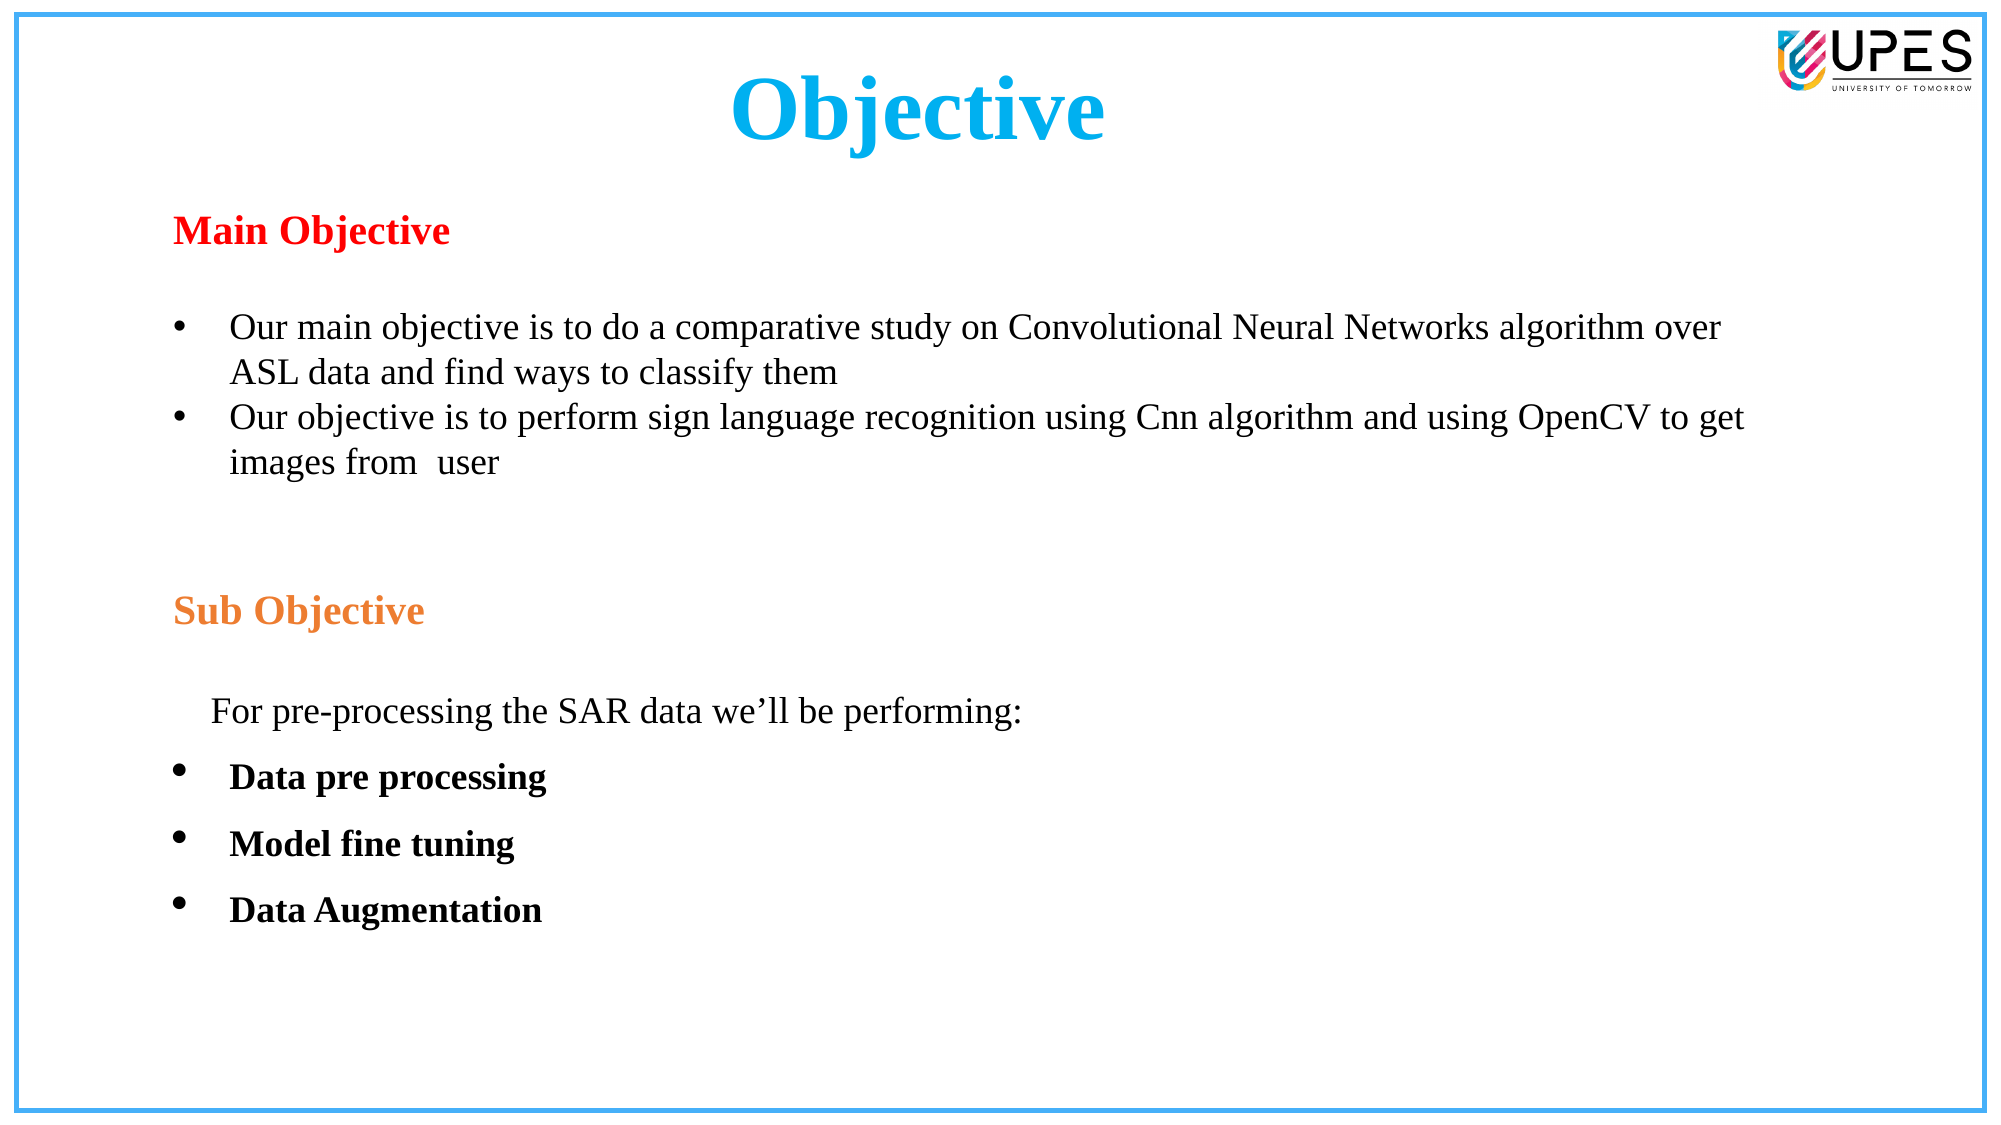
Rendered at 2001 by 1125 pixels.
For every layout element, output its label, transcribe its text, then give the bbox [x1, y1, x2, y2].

text_box Objective [53, 40, 1783, 166]
text_box Main Objective Our main objective is to do a comparative study on Convolutional Neural Networks algorithm over ASL data and find ways to classify them Our objective is to perform sign language recognition using Cnn algorithm and using OpenCV to get images from user Sub Objective For pre-processing the SAR data we’ll be performing: Data pre processing Model fine tuning Data Augmentation [158, 195, 1783, 1125]
picture [1758, 20, 1978, 110]
